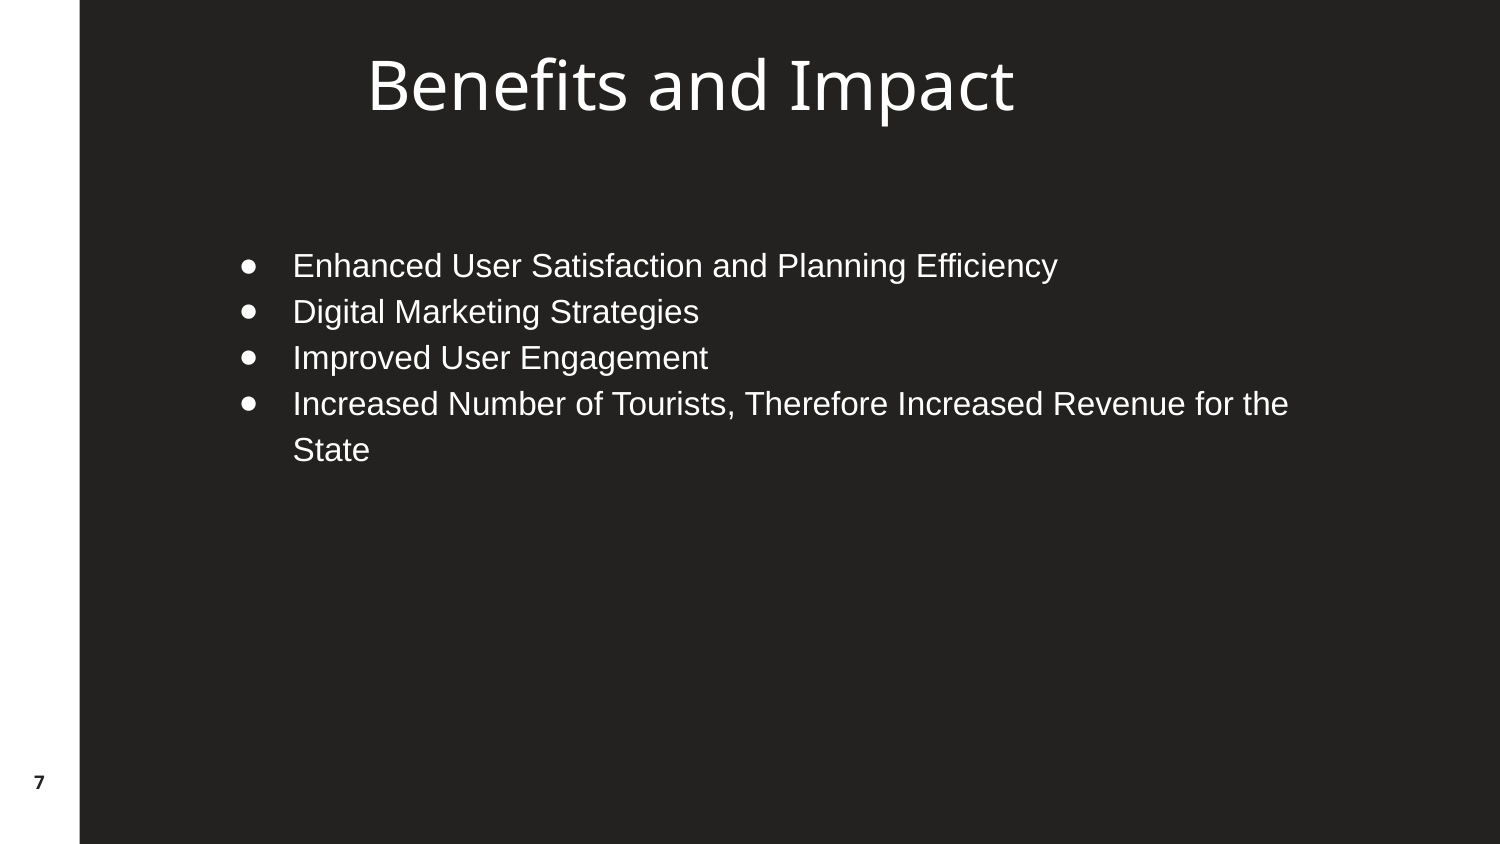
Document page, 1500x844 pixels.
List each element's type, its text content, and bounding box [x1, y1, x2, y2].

title Benefits and Impact [357, 45, 1143, 164]
slide_number ‹#› [0, 760, 79, 806]
text_box Enhanced User Satisfaction and Planning Efficiency Digital Marketing Strategies Improved User Engagement Increased Number of Tourists, Therefore Increased Revenue for the State [202, 223, 1351, 647]
